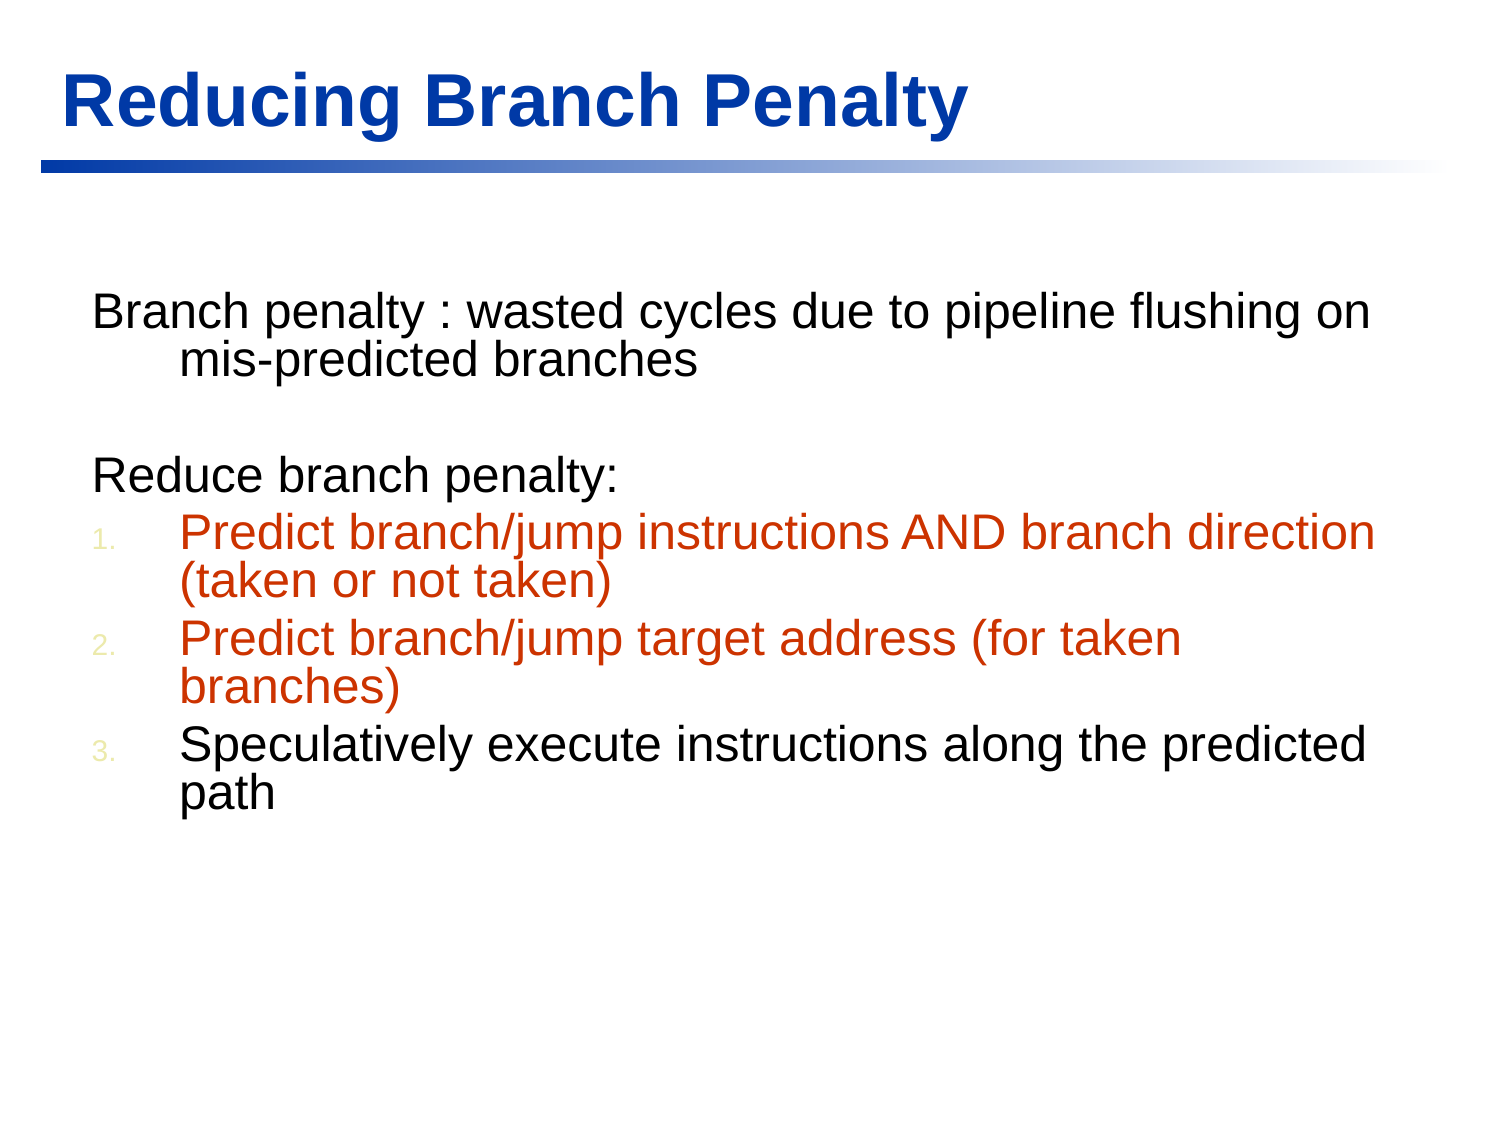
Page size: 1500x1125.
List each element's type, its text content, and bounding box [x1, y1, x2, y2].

title Reducing Branch Penalty [46, 43, 1402, 150]
list Branch penalty : wasted cycles due to pipeline flushing on mis-predicted branches Reduce branch penalty: Predict branch/jump instructions AND branch direction (taken or not taken) Predict branch/jump target address (for taken branches) Speculatively execute instructions along the predicted path [76, 212, 1402, 1013]
